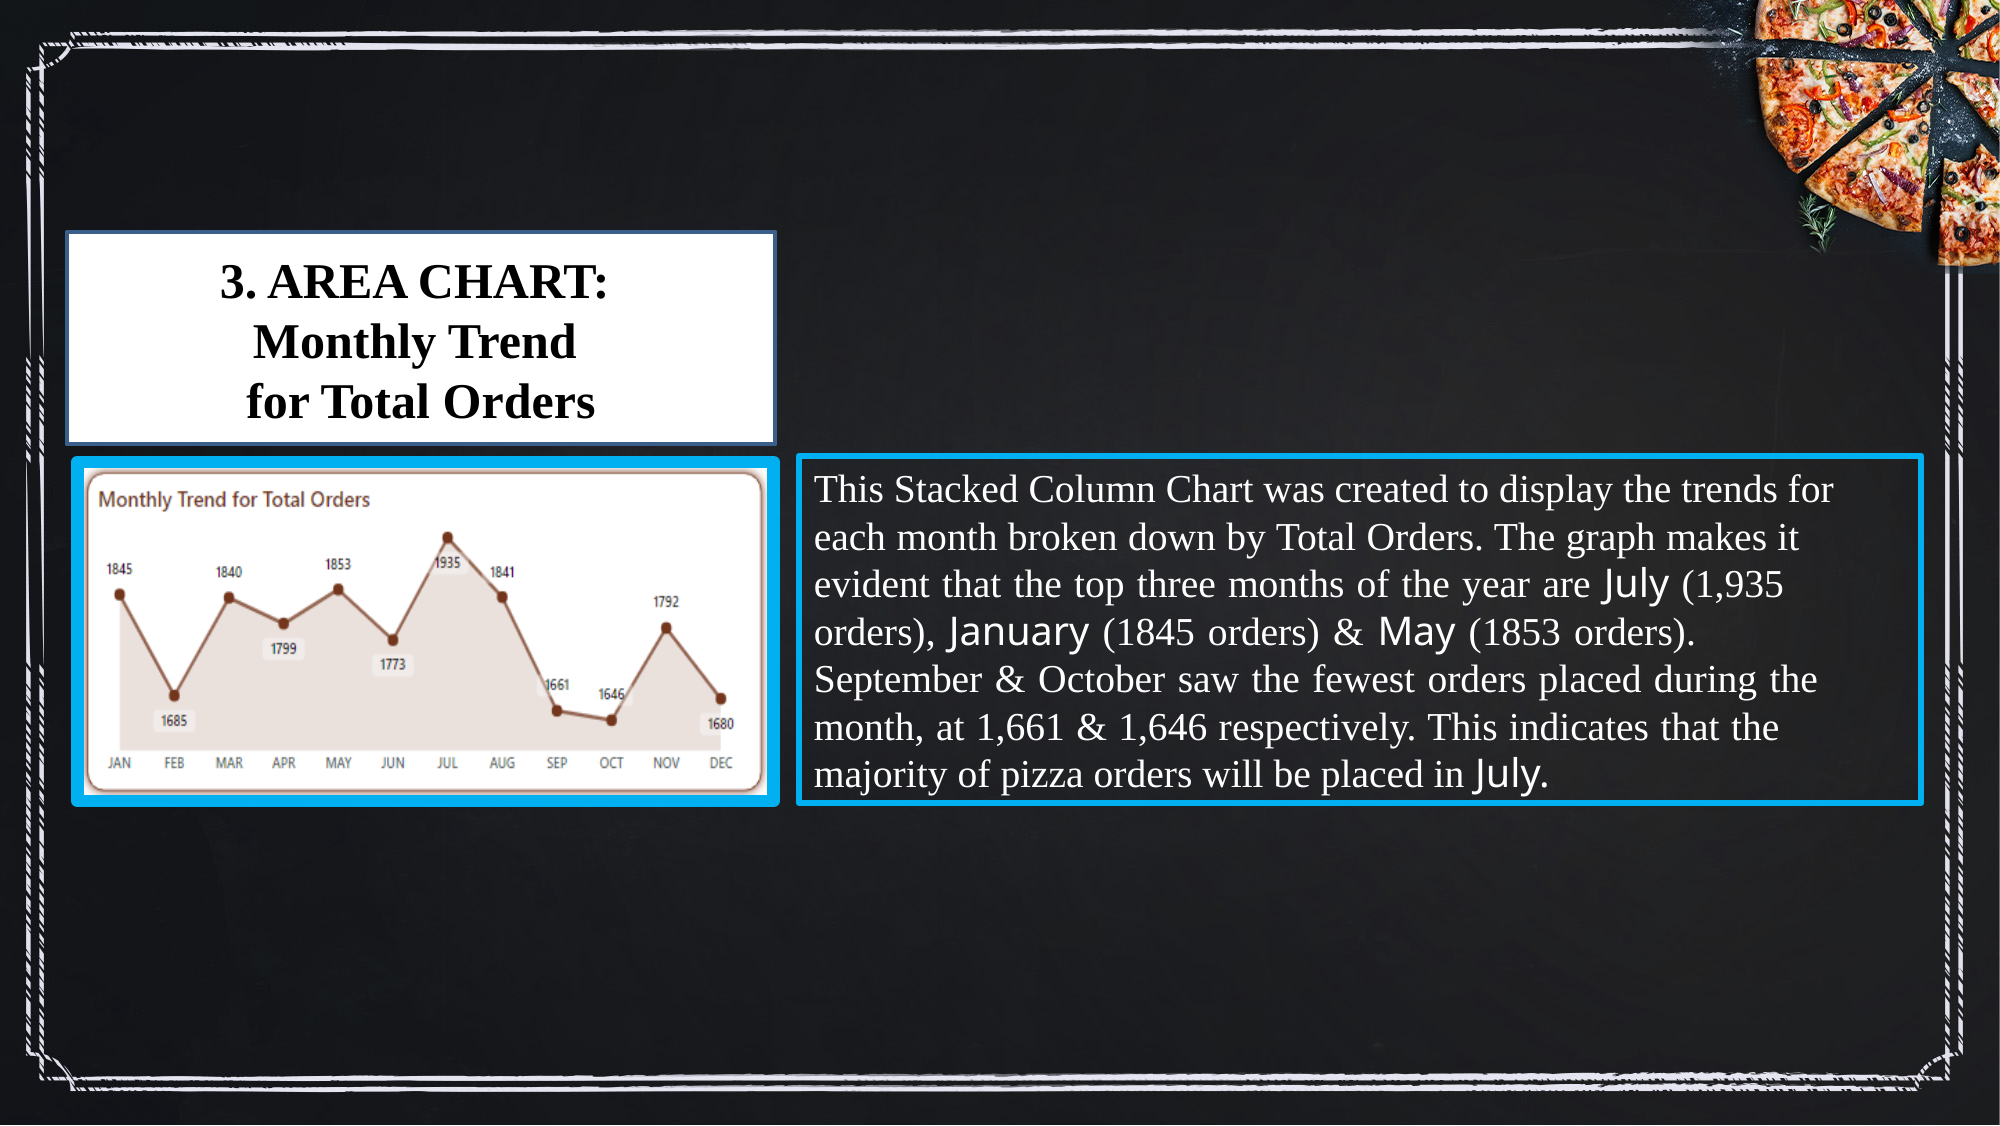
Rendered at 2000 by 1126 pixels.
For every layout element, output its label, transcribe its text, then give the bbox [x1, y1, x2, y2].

text_box This Stacked Column Chart was created to display the trends for each month broken down by Total Orders. The graph makes it evident that the top three months of the year are July (1,935 orders), January (1845 orders) & May (1853 orders). September & October saw the fewest orders placed during the month, at 1,661 & 1,646 respectively. This indicates that the majority of pizza orders will be placed in July. [799, 455, 1922, 803]
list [83, 467, 768, 795]
text_box 3. AREA CHART: Monthly Trend for Total Orders [65, 230, 777, 446]
picture [0, 0, 2000, 1125]
